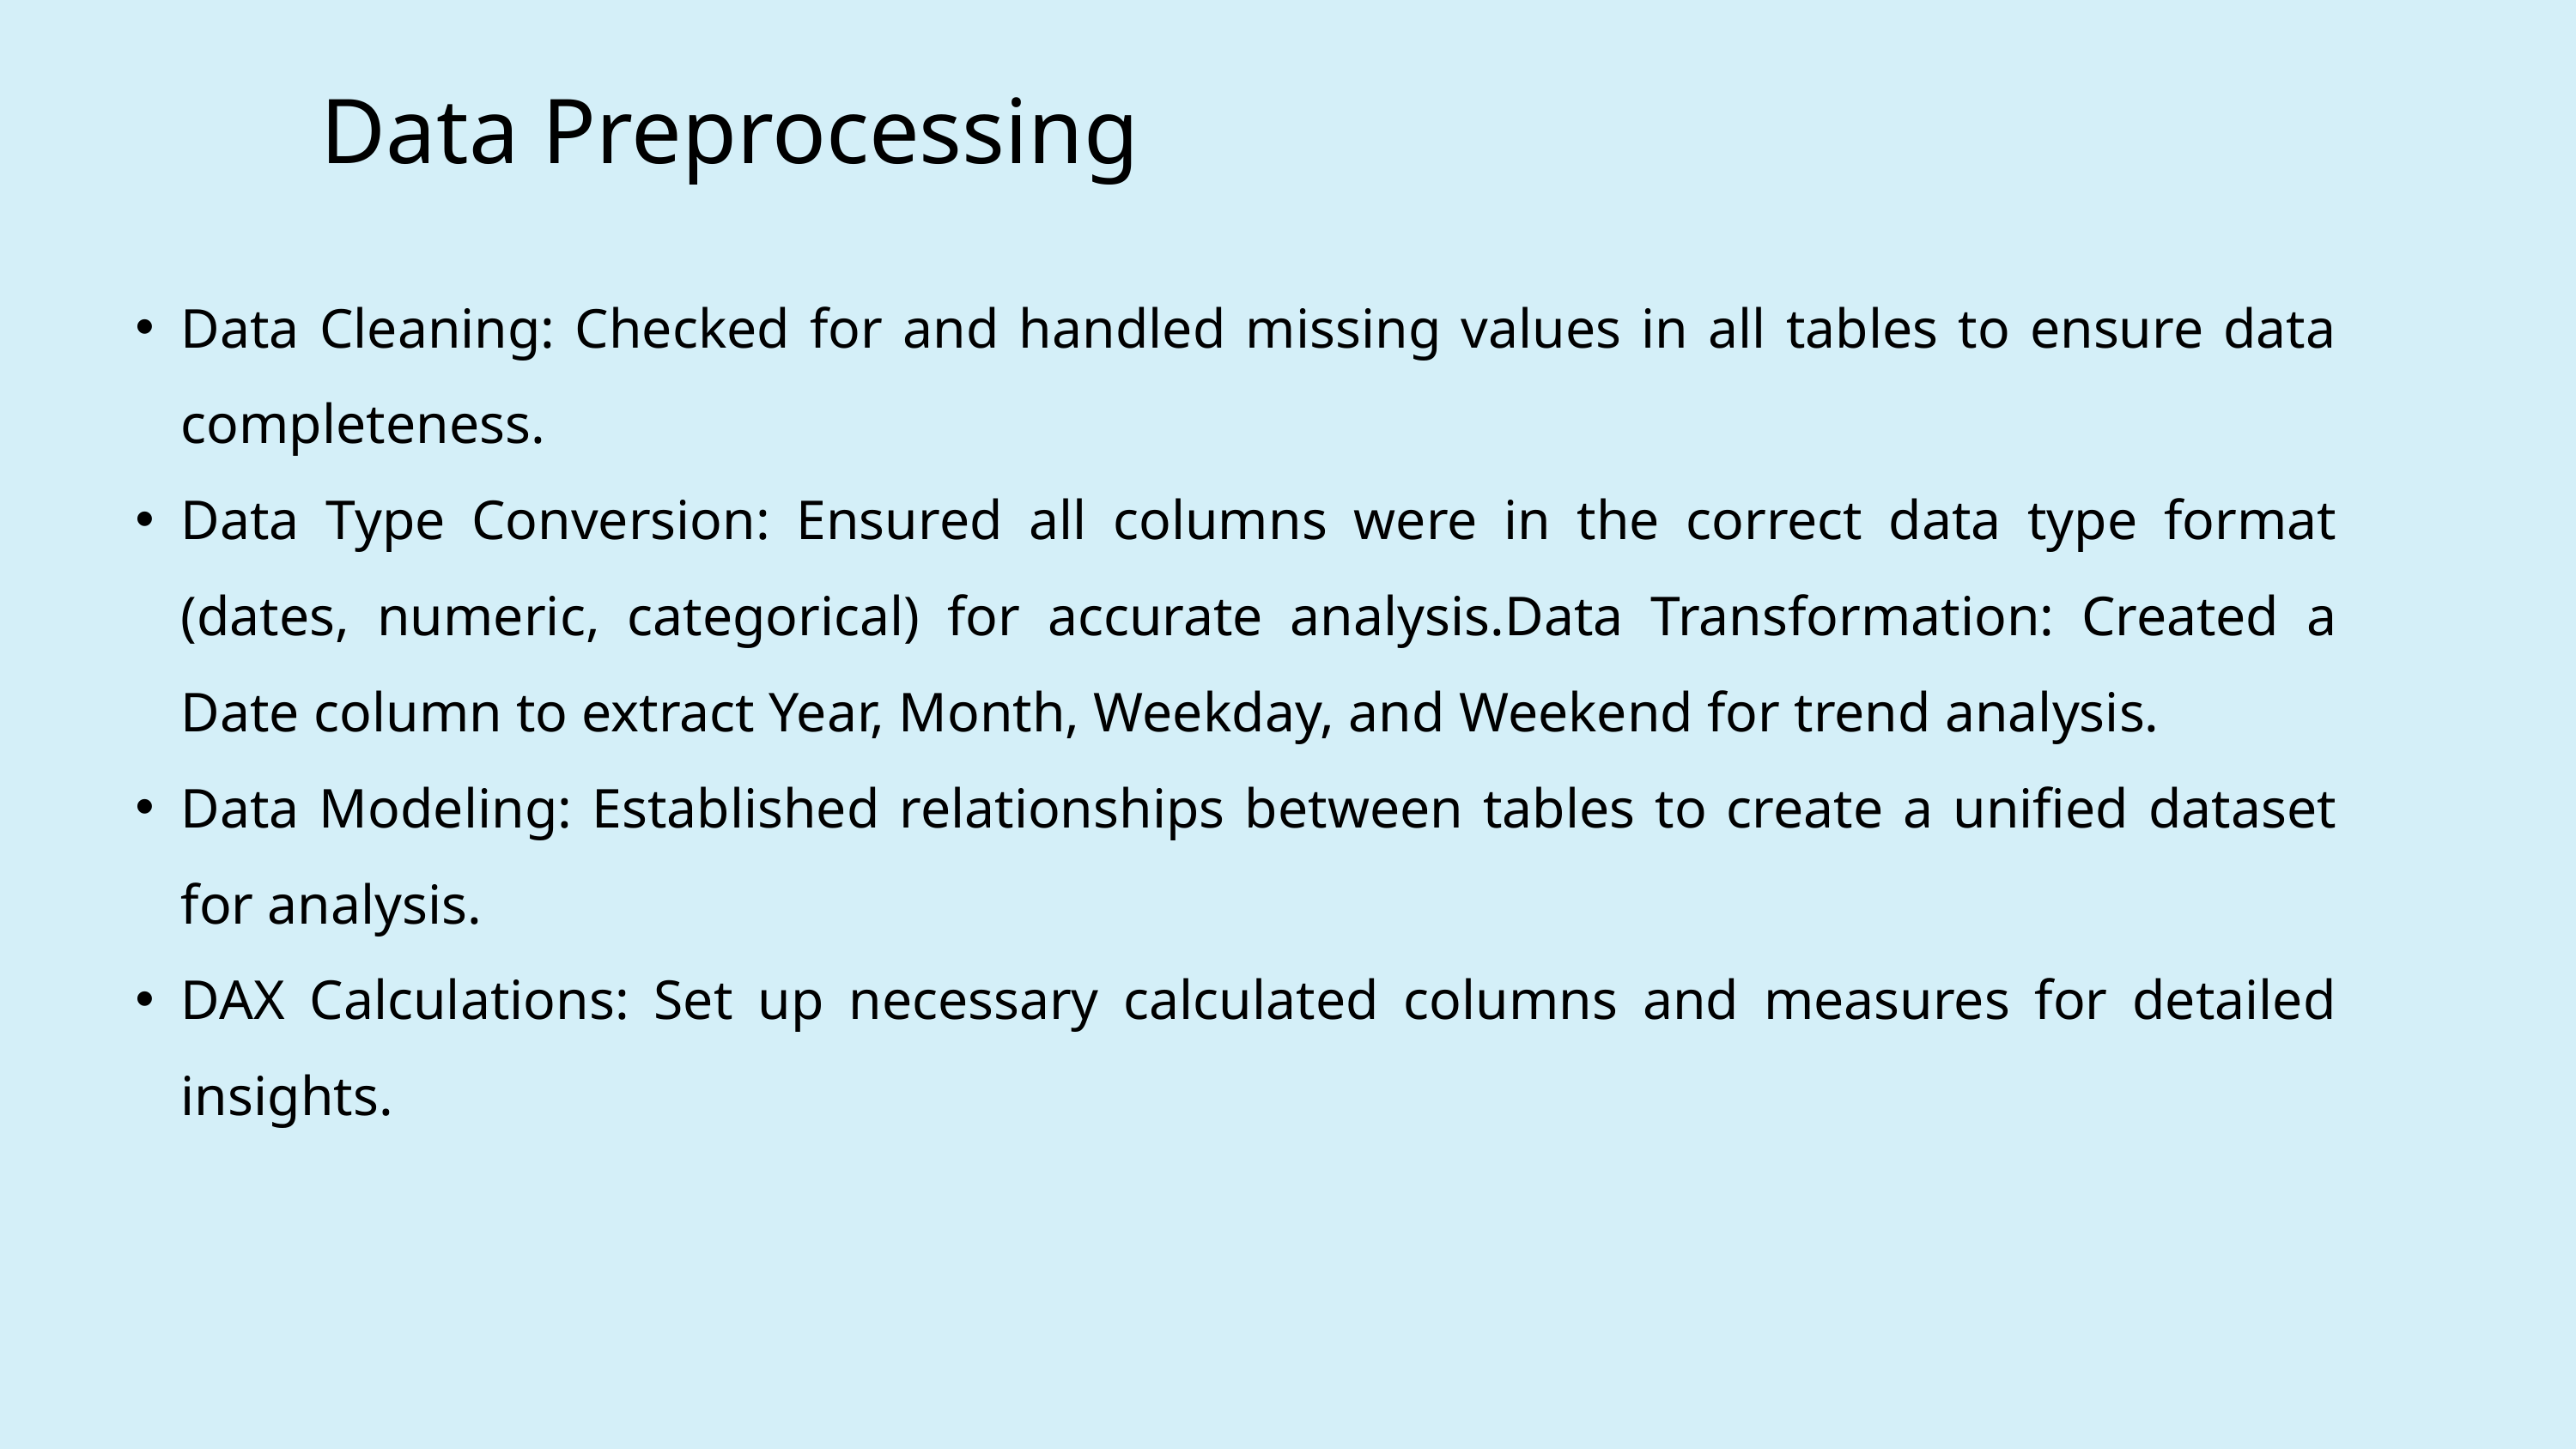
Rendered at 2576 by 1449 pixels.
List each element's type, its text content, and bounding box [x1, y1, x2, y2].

text_box Data Preprocessing [281, 56, 1202, 182]
text_box Data Cleaning: Checked for and handled missing values in all tables to ensure data completeness. Data Type Conversion: Ensured all columns were in the correct data type format (dates, numeric, categorical) for accurate analysis.Data Transformation: Created a Date column to extract Year, Month, Weekday, and Weekend for trend analysis. Data Modeling: Established relationships between tables to create a unified dataset for analysis. DAX Calculations: Set up necessary calculated columns and measures for detailed insights. [89, 262, 2340, 1223]
